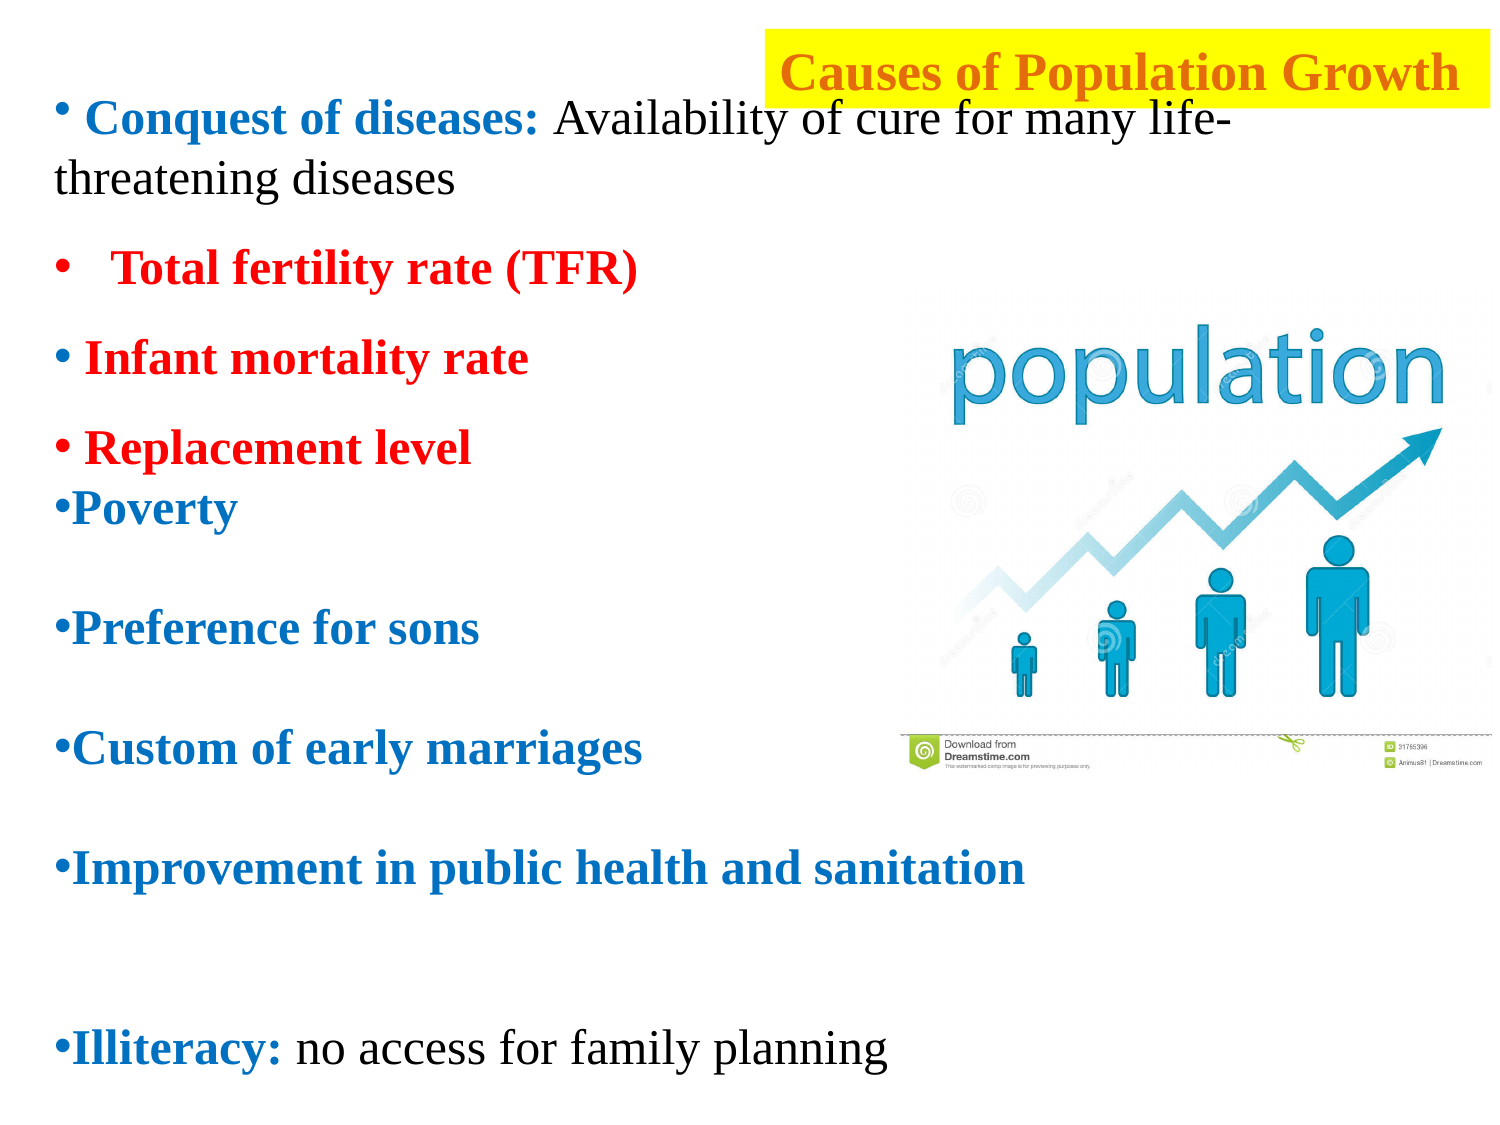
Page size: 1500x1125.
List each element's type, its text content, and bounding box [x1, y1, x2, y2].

text_box [174, 437, 206, 498]
text_box Conquest of diseases: Availability of cure for many life-threatening diseases Total fertility rate (TFR) Infant mortality rate Replacement level Poverty Preference for sons Custom of early marriages Improvement in public health and sanitation Illiteracy: no access for family planning [39, 77, 1463, 1083]
picture [899, 287, 1492, 776]
text_box Causes of Population Growth [764, 28, 1491, 109]
